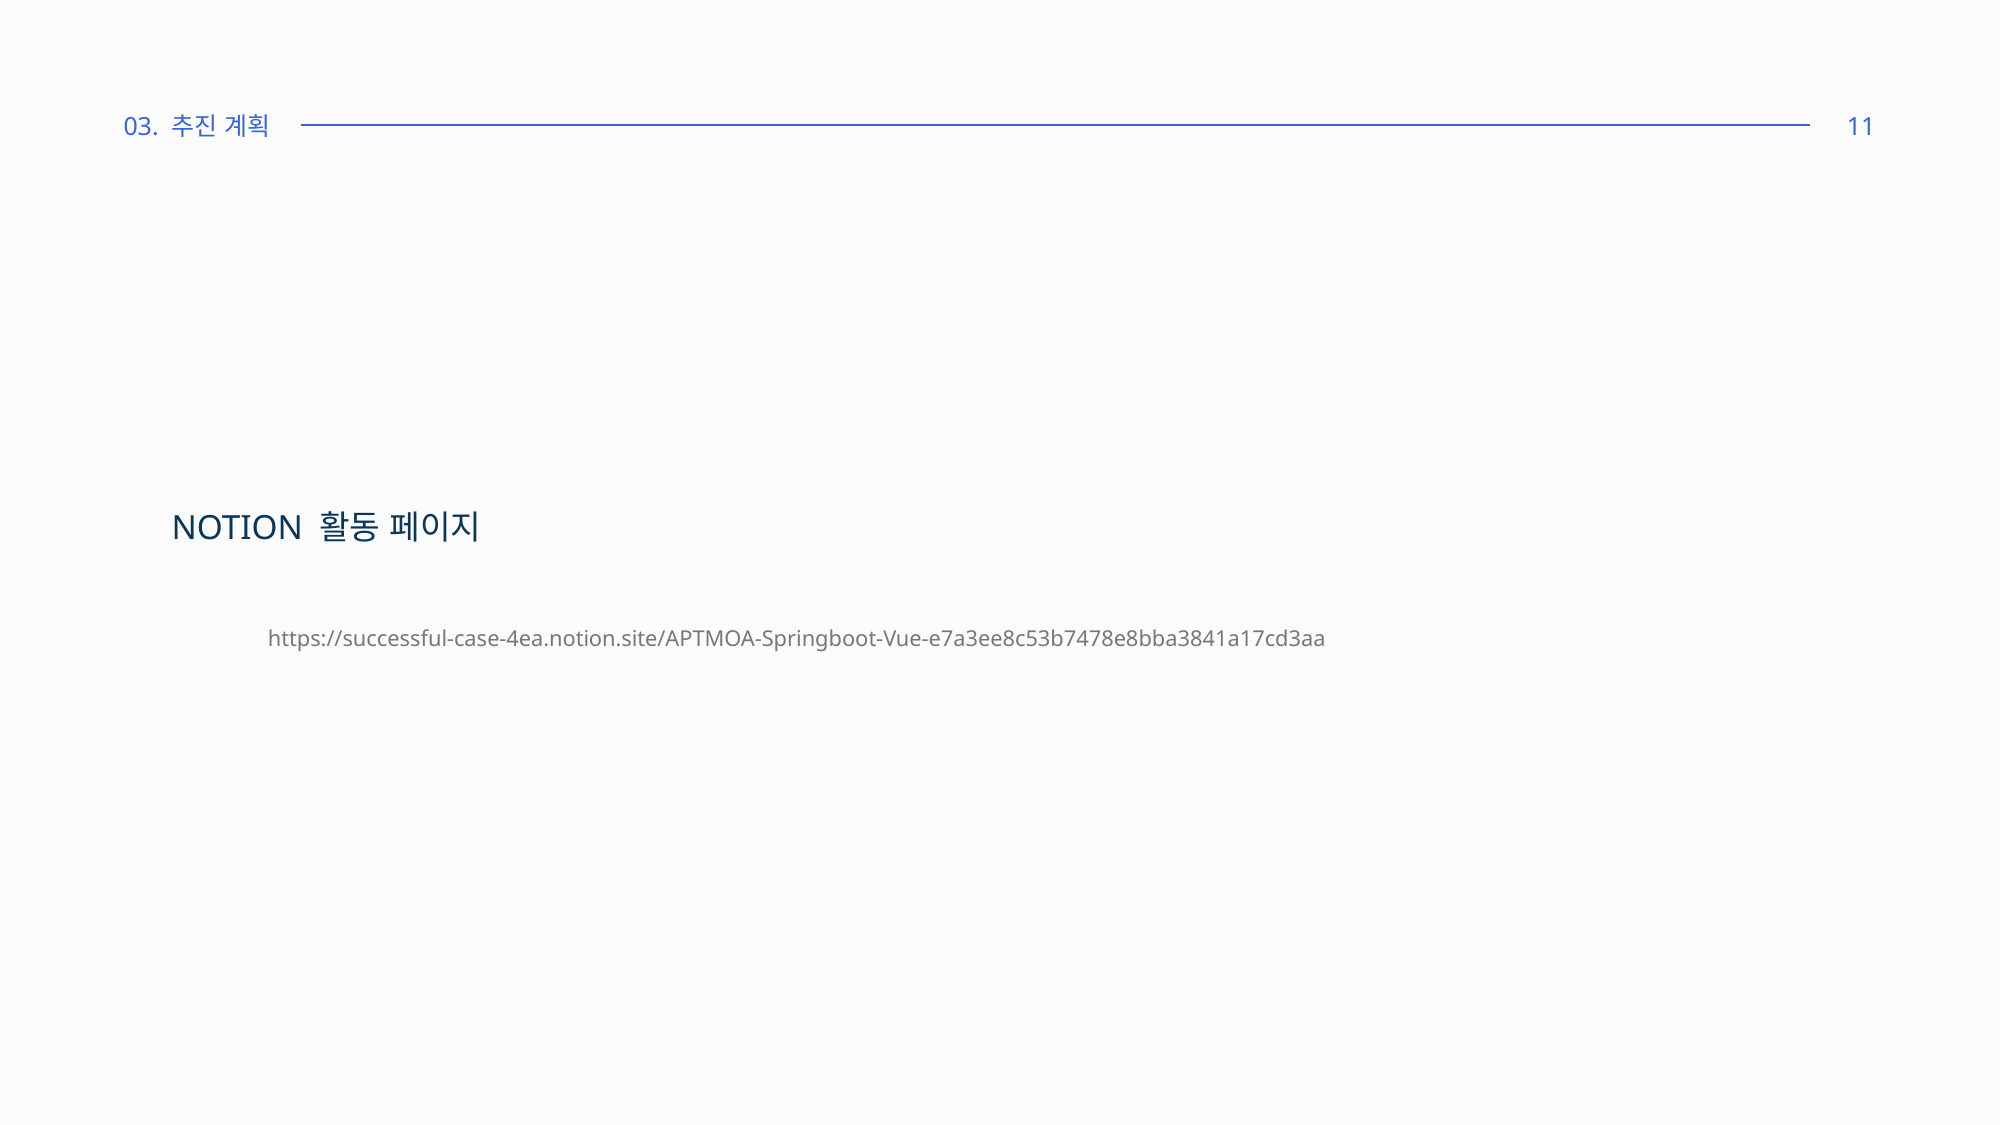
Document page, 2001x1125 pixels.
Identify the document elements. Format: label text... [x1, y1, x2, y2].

text_box https://successful-case-4ea.notion.site/APTMOA-Springboot-Vue-e7a3ee8c53b7478e8bba3841a17cd3aa [253, 604, 1343, 659]
text_box NOTION 활동 페이지 [156, 499, 497, 554]
text_box 11 [1832, 102, 1891, 148]
text_box 03. 추진 계획 [108, 102, 286, 148]
